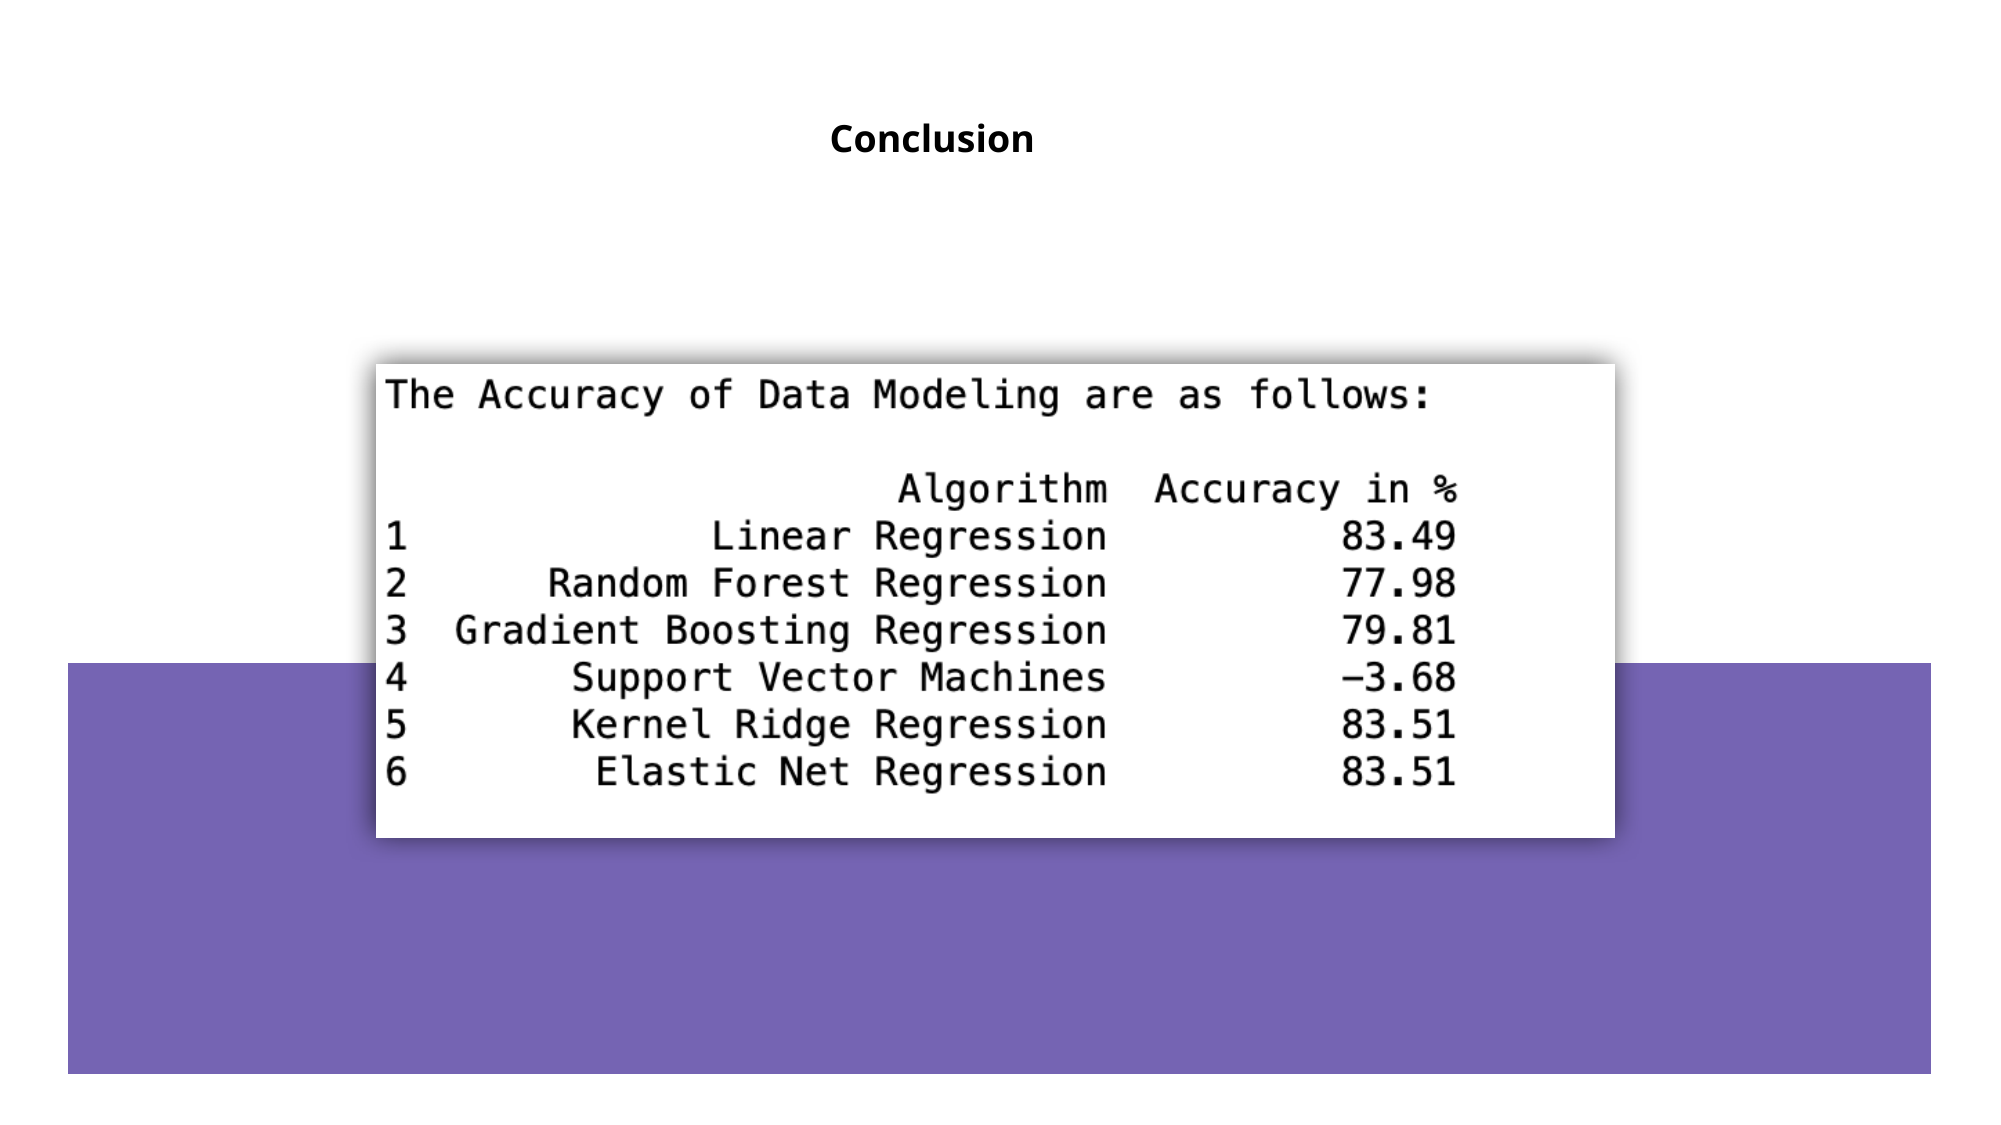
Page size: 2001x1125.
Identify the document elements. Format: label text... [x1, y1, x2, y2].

picture [375, 364, 1615, 838]
text_box Conclusion [233, 99, 1632, 225]
